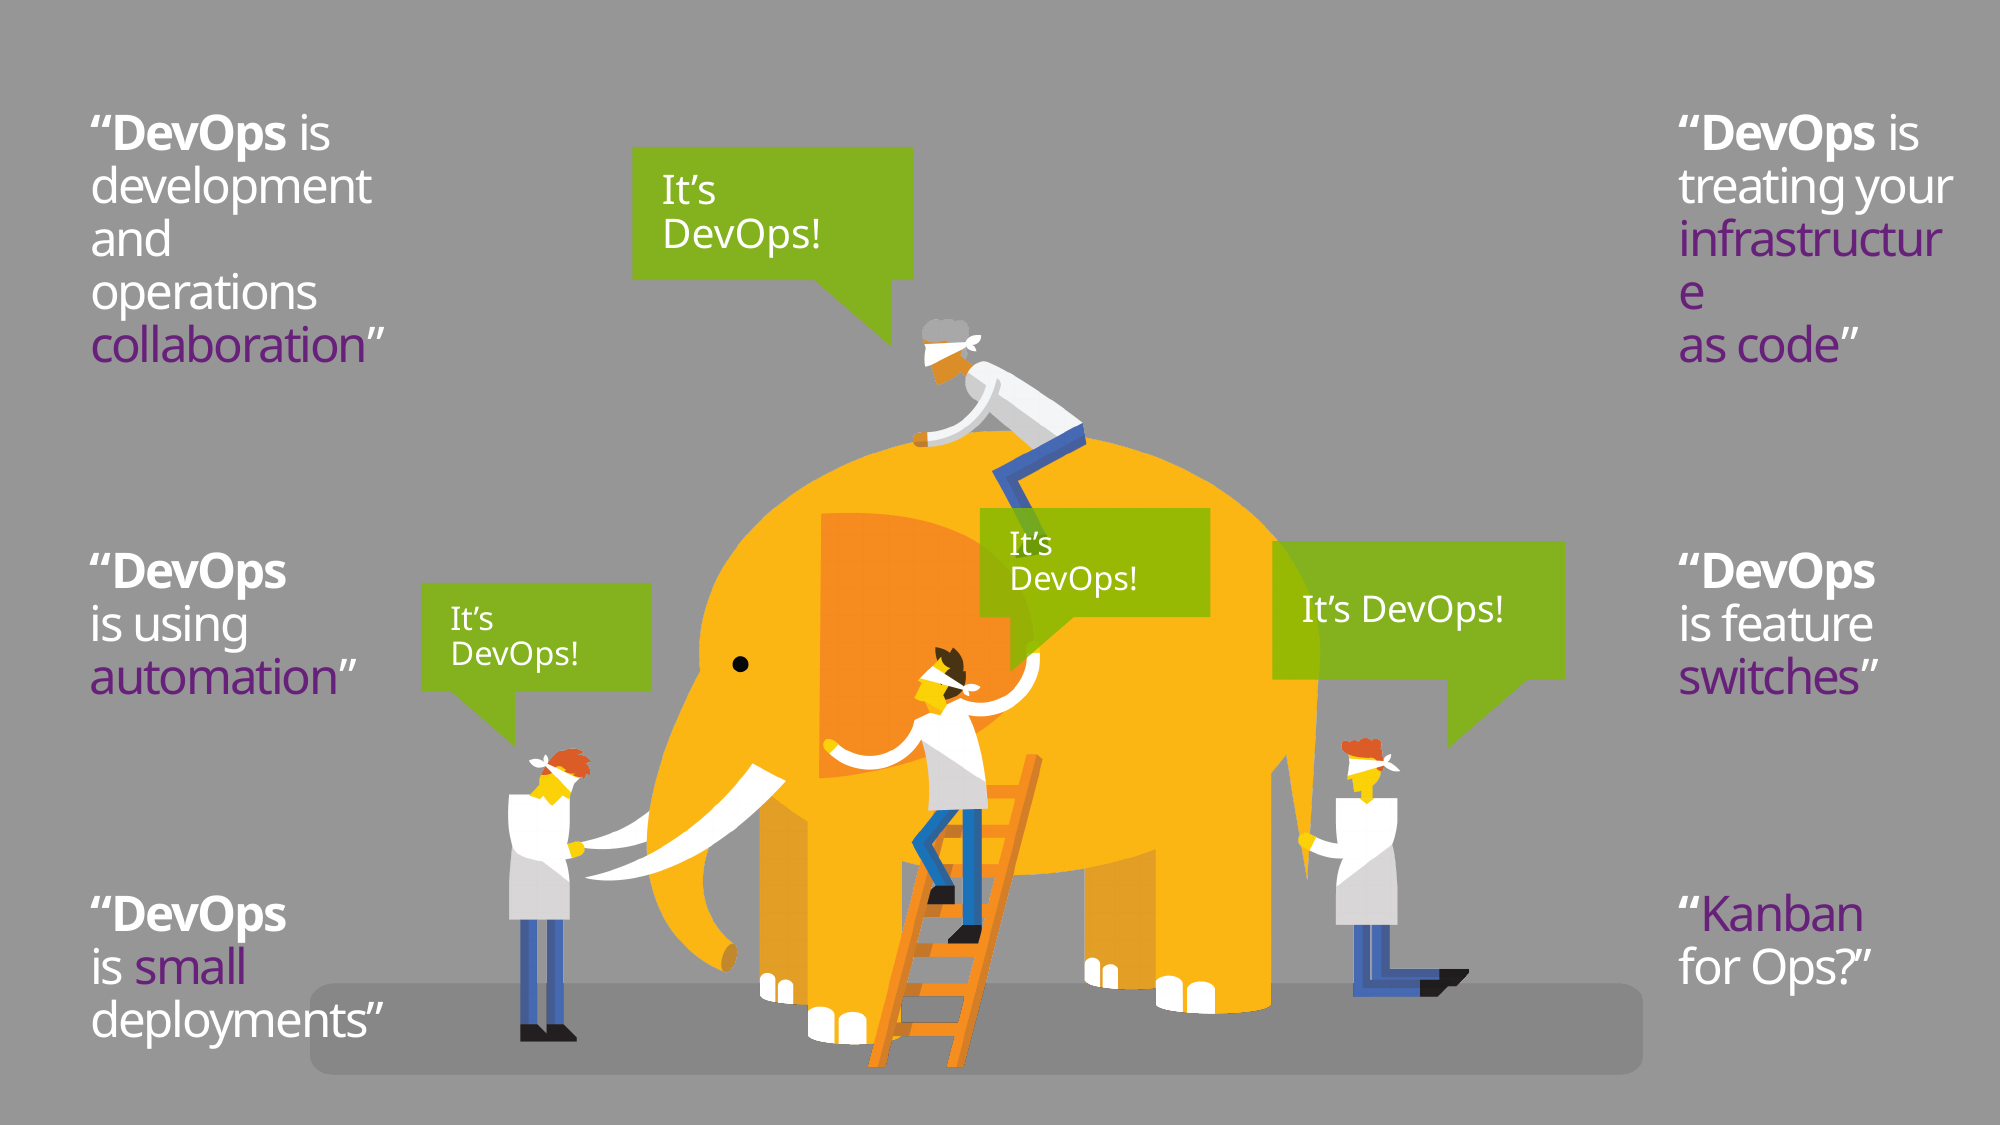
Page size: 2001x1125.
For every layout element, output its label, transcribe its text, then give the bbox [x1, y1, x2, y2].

text_box “DevOps is treating your infrastructure as code” [1655, 93, 1980, 322]
text_box “Kanban for Ops?” [1655, 874, 1906, 977]
text_box “DevOps is small deployments” [66, 874, 309, 1017]
text_box “DevOps is feature switches” [1655, 531, 1949, 666]
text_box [420, 582, 652, 747]
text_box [632, 146, 914, 348]
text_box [1272, 540, 1566, 750]
text_box “DevOps is development and operations collaboration” [66, 93, 432, 342]
picture [309, 319, 1644, 1075]
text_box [979, 507, 1211, 673]
text_box “DevOps is using automation” [66, 531, 309, 665]
